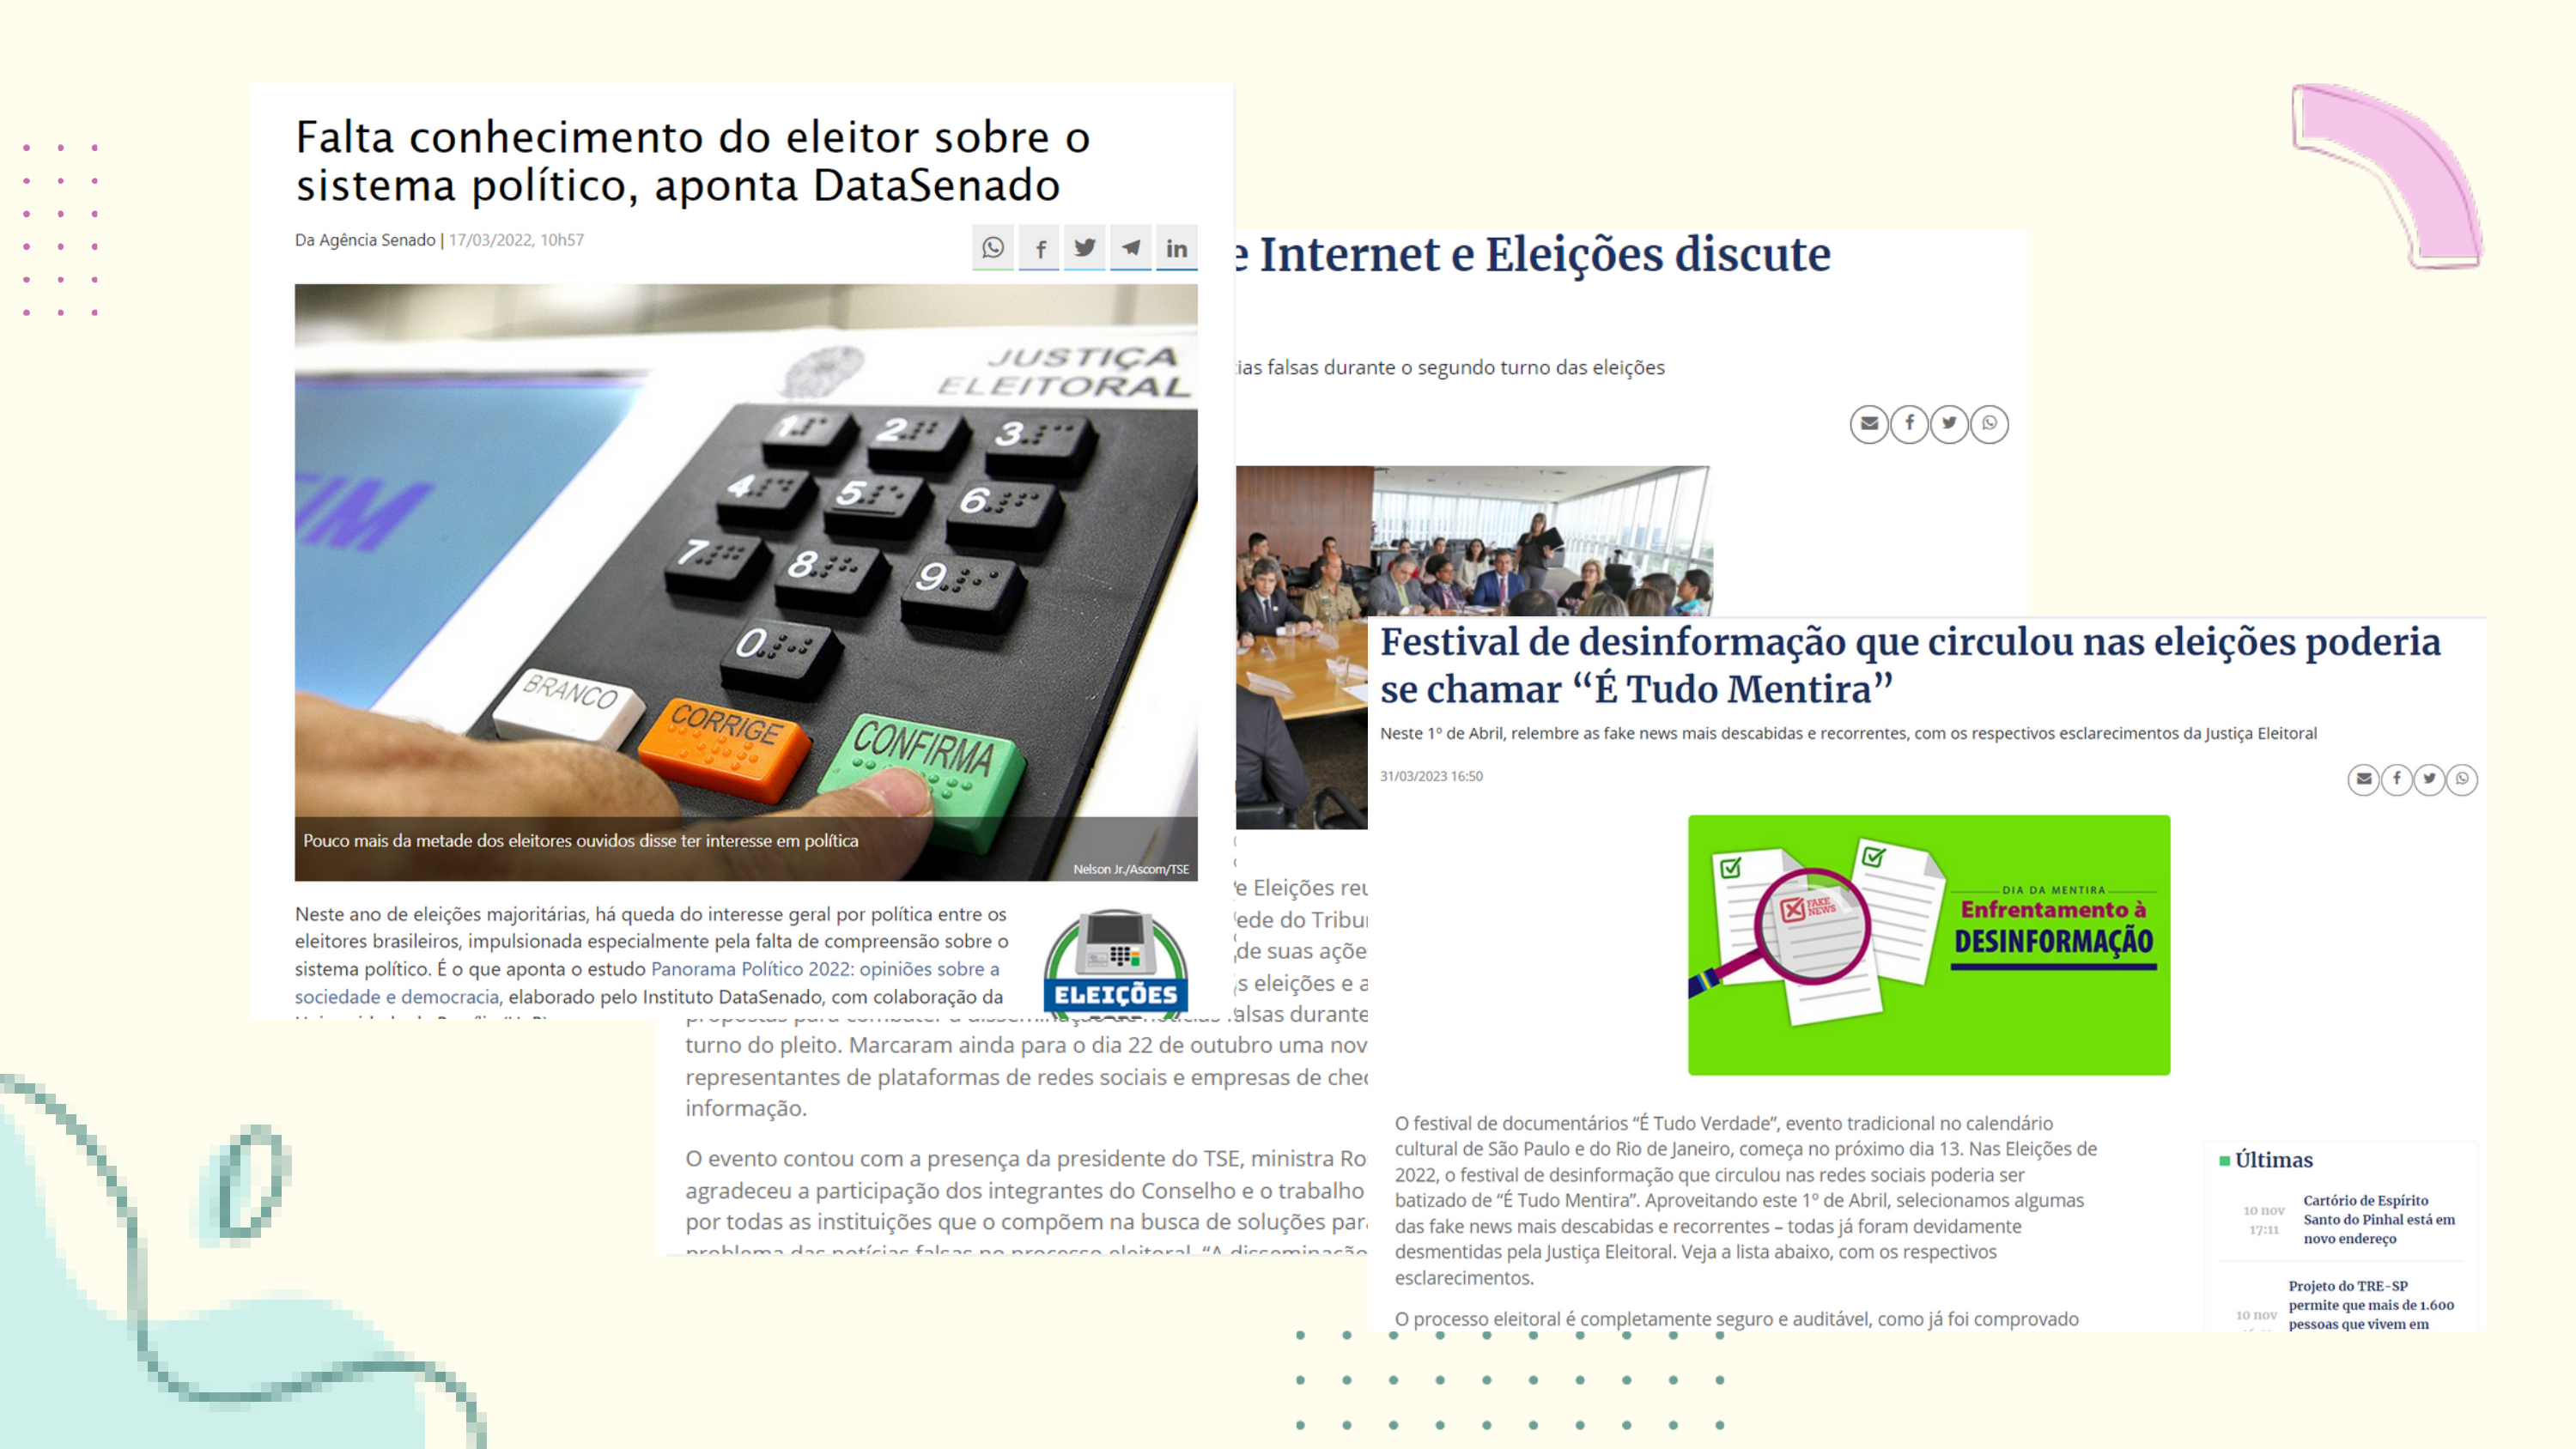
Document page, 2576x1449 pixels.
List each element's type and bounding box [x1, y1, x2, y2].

text_box [657, 230, 2027, 1257]
text_box [250, 83, 1236, 1019]
text_box [1296, 1331, 1725, 1449]
text_box [1368, 616, 2488, 1331]
text_box [0, 1074, 487, 1449]
text_box [0, 144, 98, 316]
text_box [2292, 83, 2488, 272]
